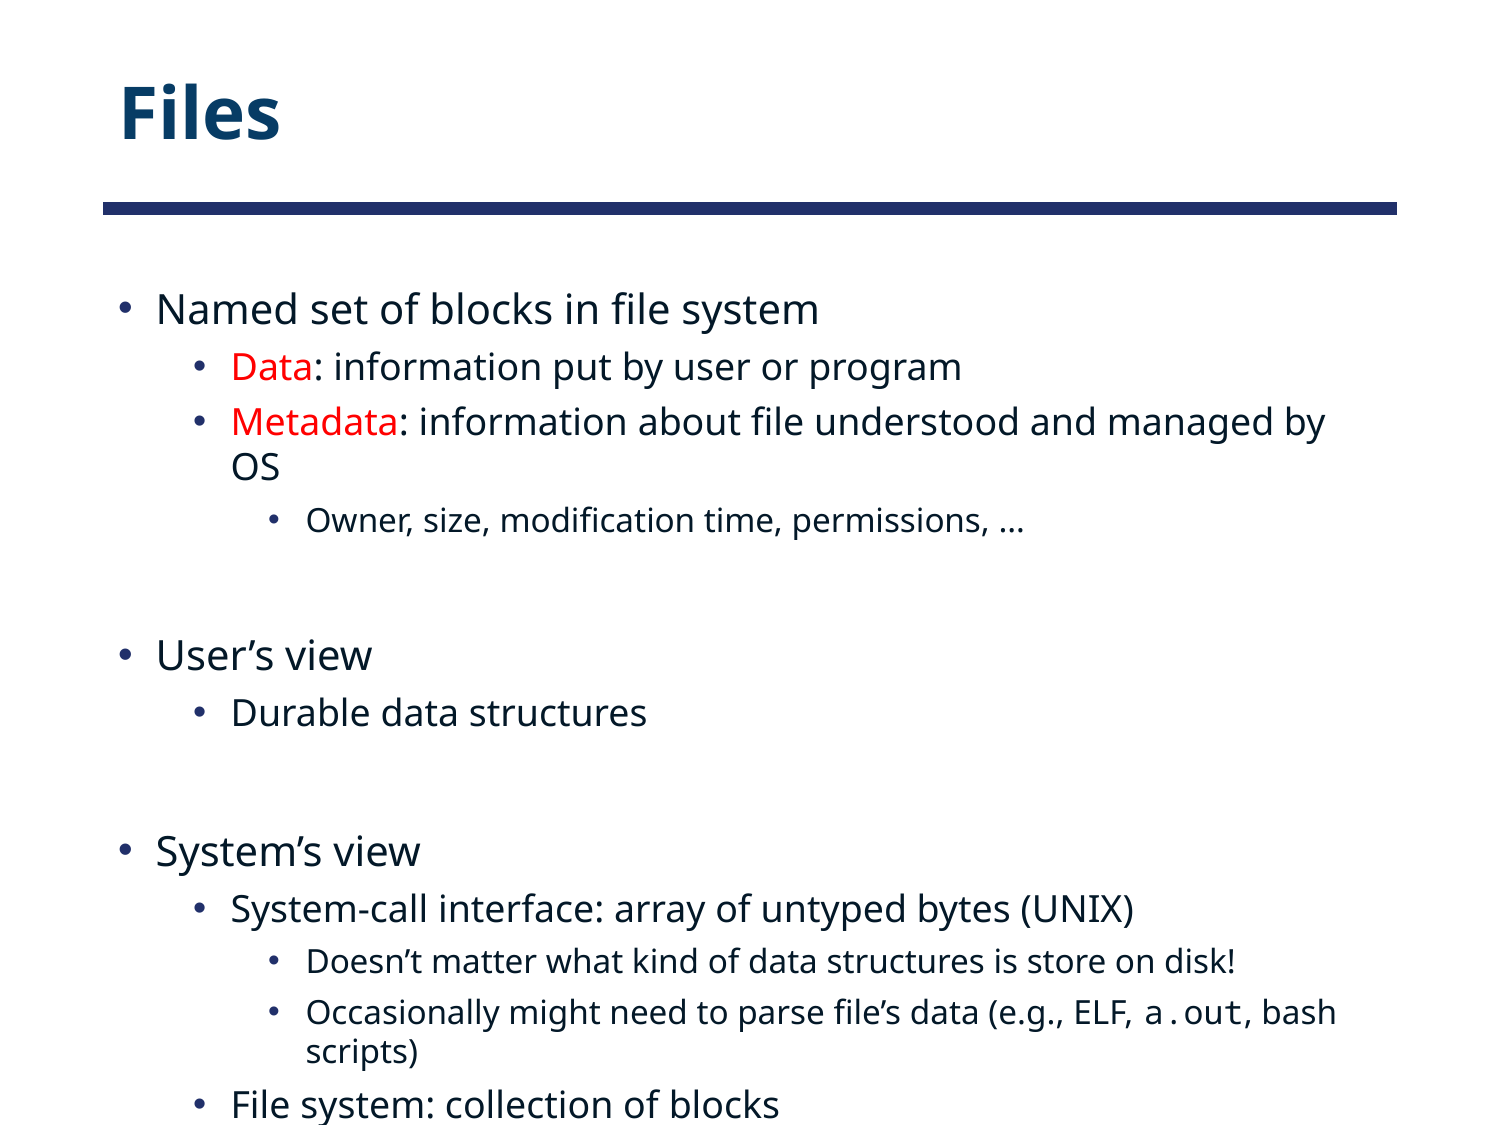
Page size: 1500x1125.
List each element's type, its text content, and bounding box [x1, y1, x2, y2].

list Named set of blocks in file system Data: information put by user or program Metadata: information about file understood and managed by OS Owner, size, modification time, permissions, … User’s view Durable data structures System’s view System-call interface: array of untyped bytes (UNIX) Doesn’t matter what kind of data structures is store on disk! Occasionally might need to parse file’s data (e.g., ELF, a.out, bash scripts) File system: collection of blocks Block (logical transfer unit) size  sector (physical transfer unit) size [103, 275, 1397, 1091]
title Files [103, 34, 1397, 197]
